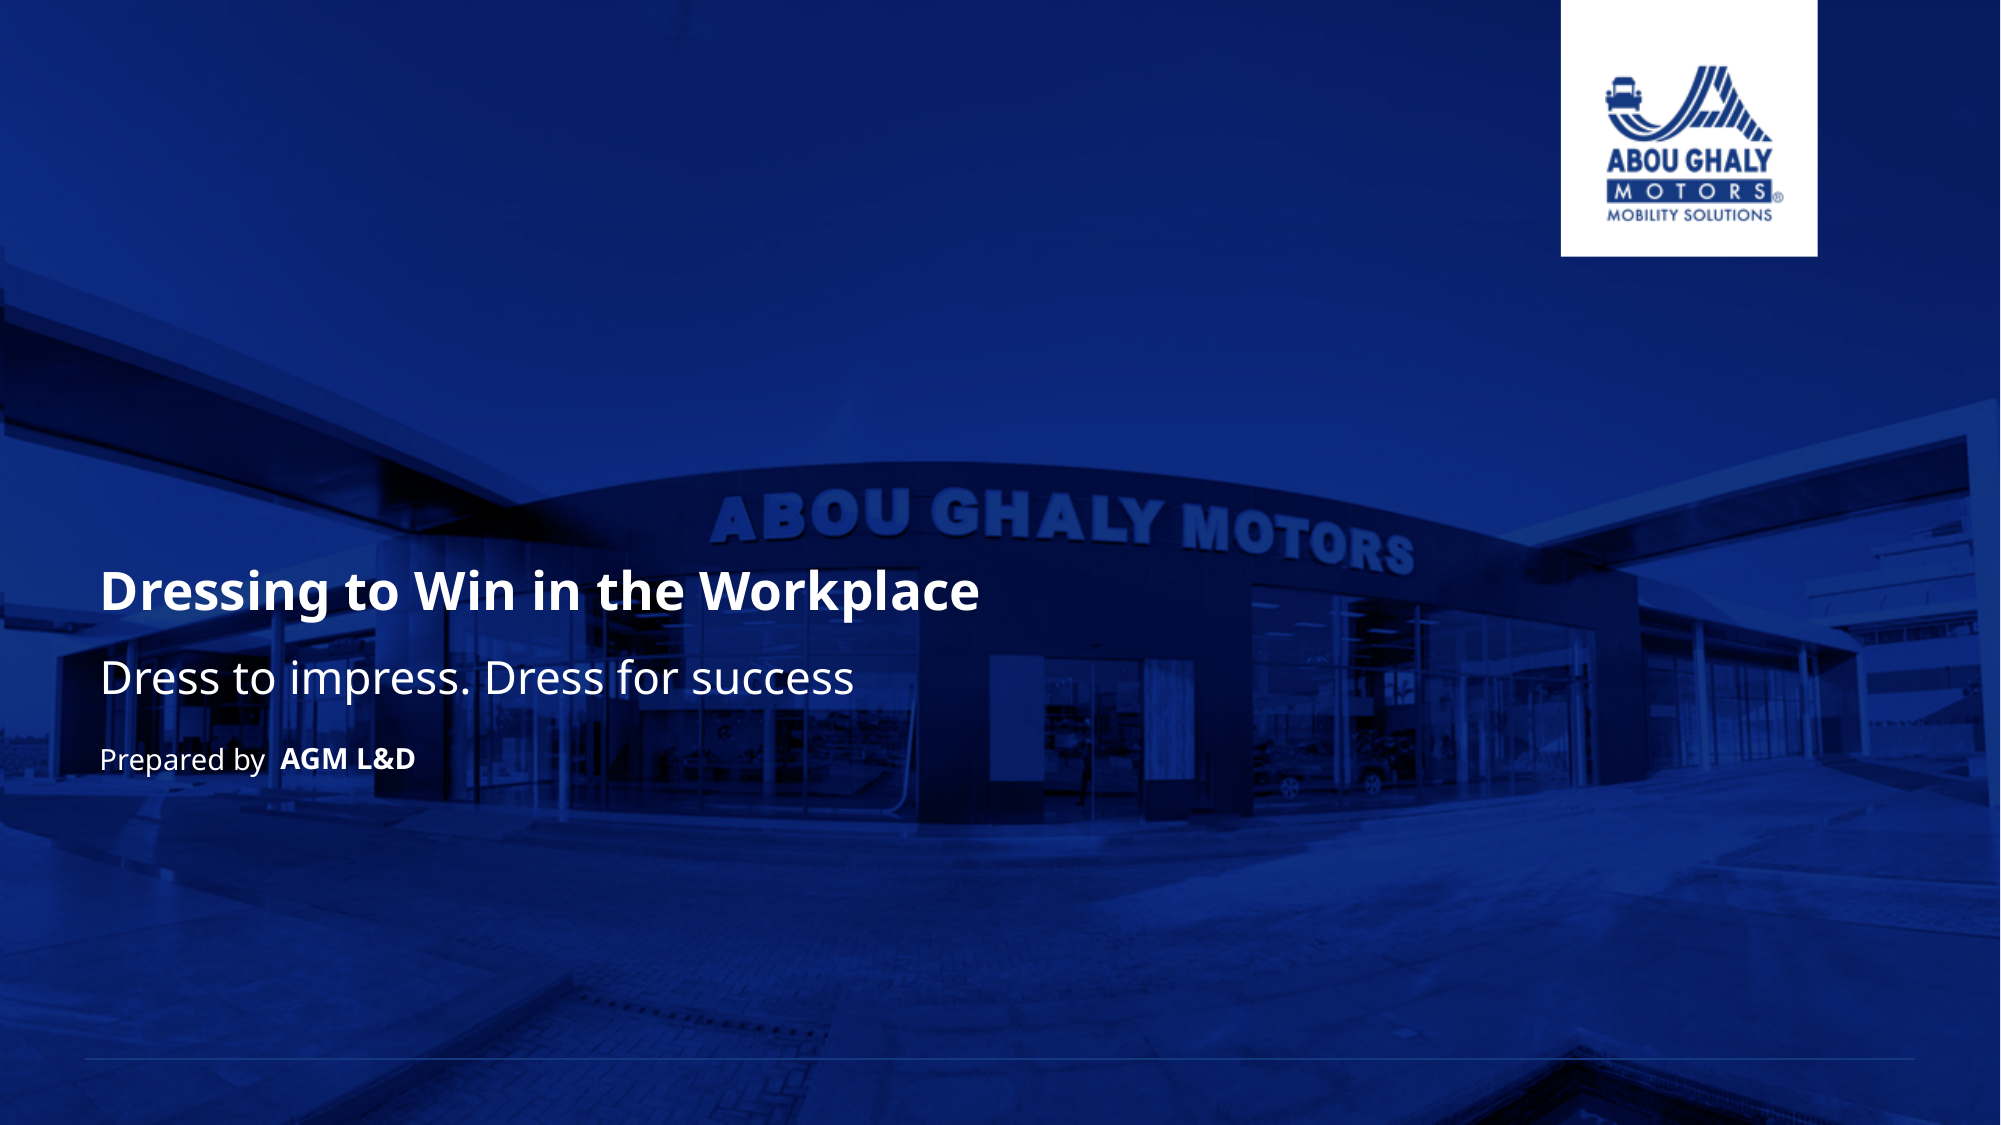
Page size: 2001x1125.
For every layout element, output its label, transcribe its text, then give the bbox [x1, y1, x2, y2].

list AGM L&D [265, 711, 1291, 809]
title Dressing to Win in the Workplace Dress to impress. Dress for success [84, 517, 1788, 711]
picture [0, 0, 2001, 1125]
